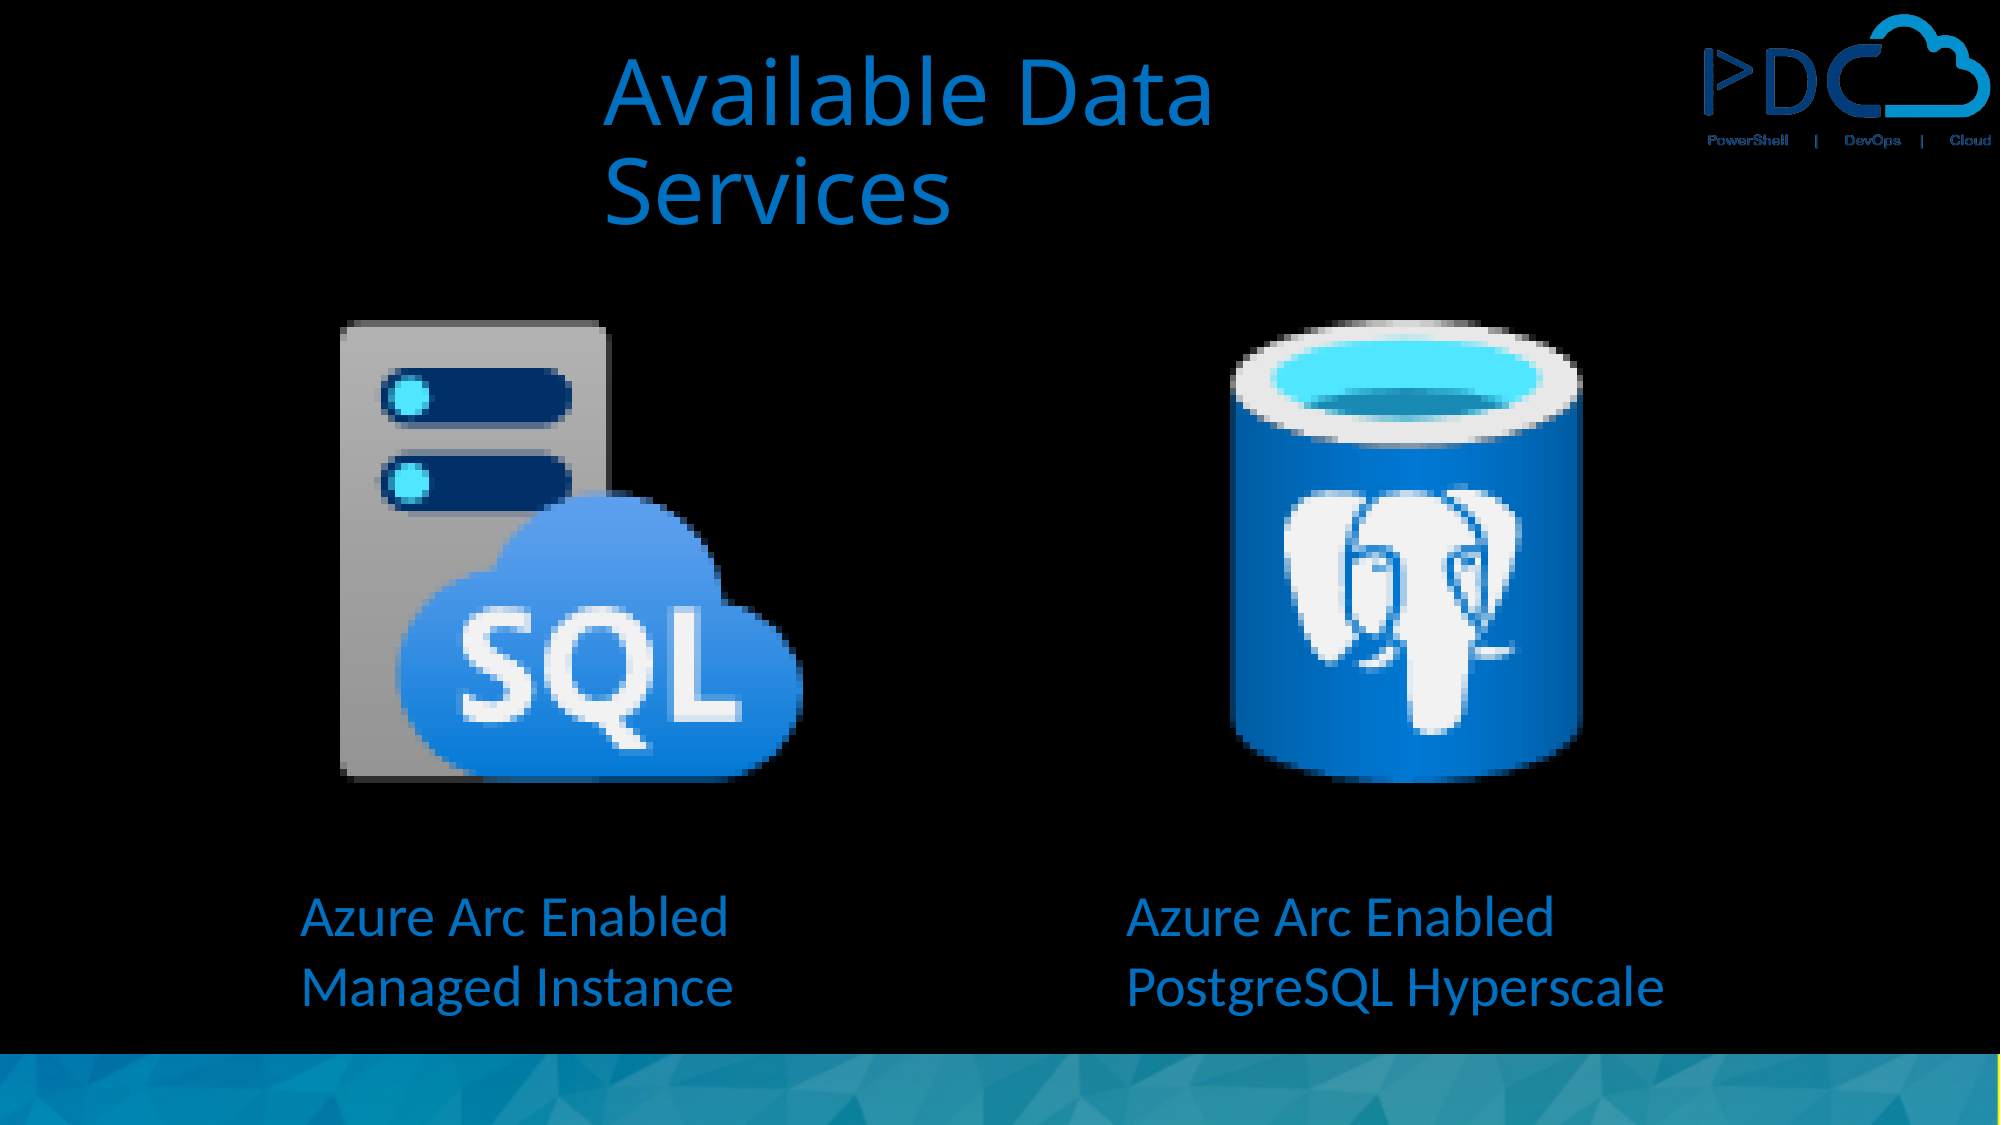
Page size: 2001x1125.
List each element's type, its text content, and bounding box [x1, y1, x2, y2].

text_box Azure Arc Enabled PostgreSQL Hyperscale [1111, 871, 1687, 1026]
picture [495, 1054, 2000, 1125]
picture [1162, 307, 1652, 797]
picture [1690, 0, 2000, 160]
text_box Azure Arc Enabled Managed Instance [285, 871, 817, 1026]
picture [327, 307, 817, 797]
title Available Data Services [588, 38, 1492, 257]
